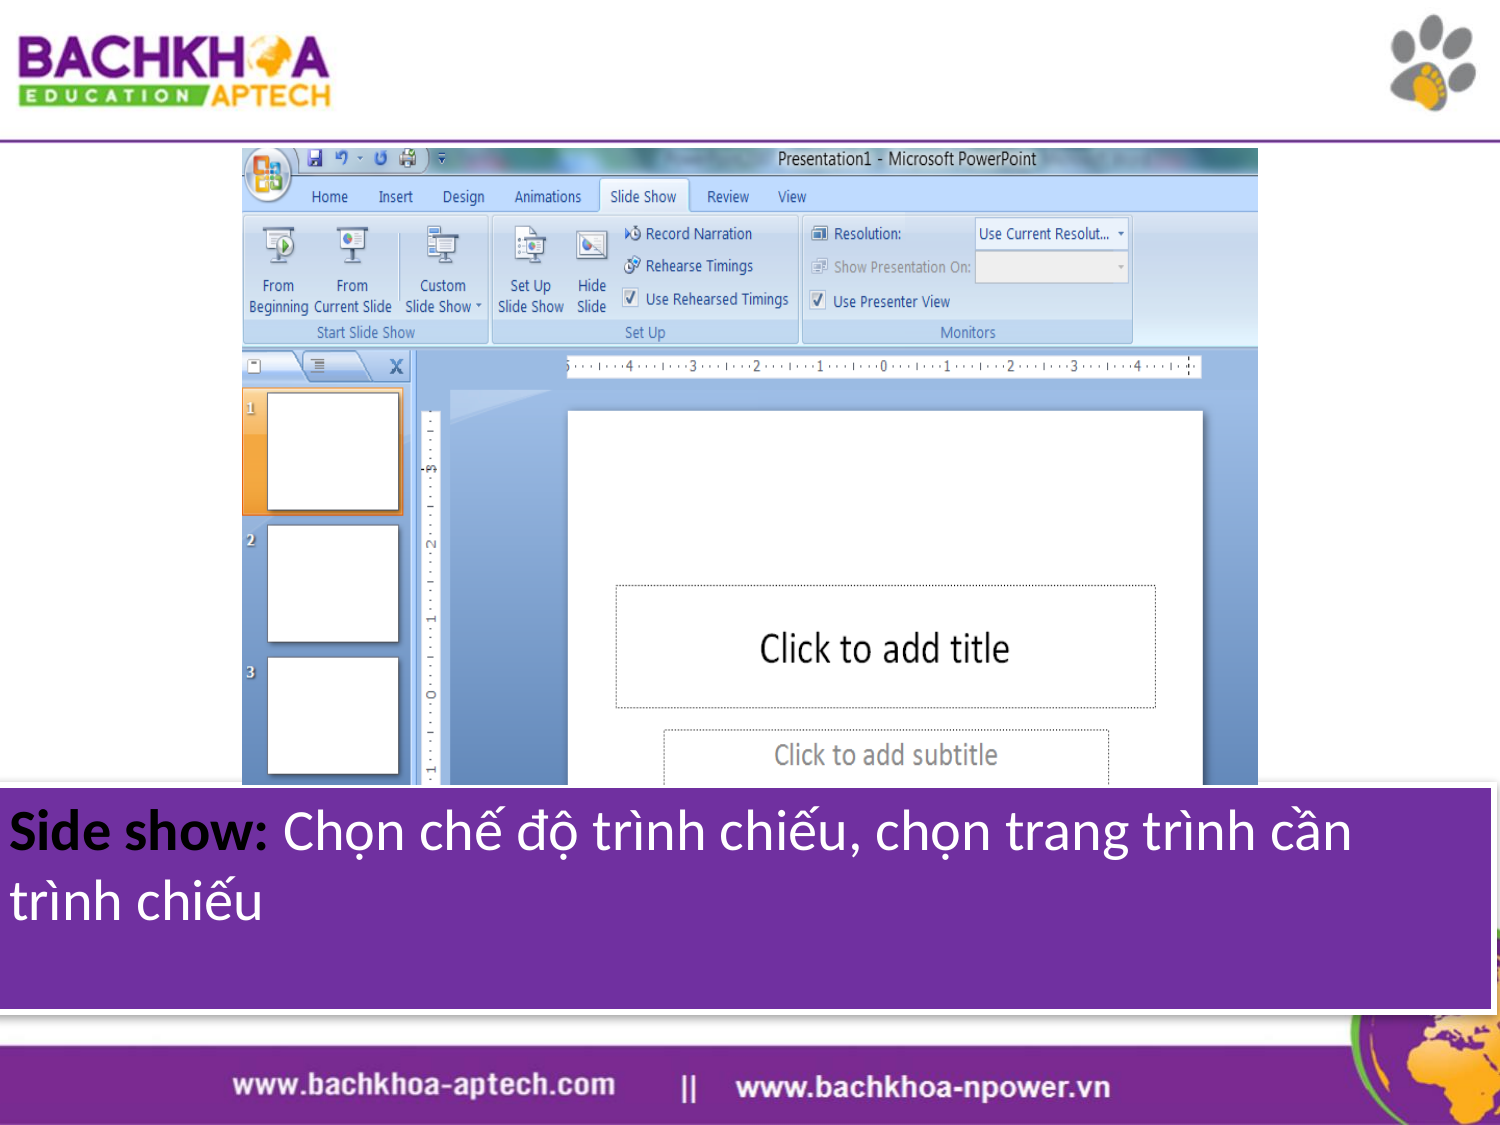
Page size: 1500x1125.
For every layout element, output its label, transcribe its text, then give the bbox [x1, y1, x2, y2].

picture [0, 0, 1500, 1125]
text_box Side show: Chọn chế độ trình chiếu, chọn trang trình cần trình chiếu [0, 784, 1495, 1012]
